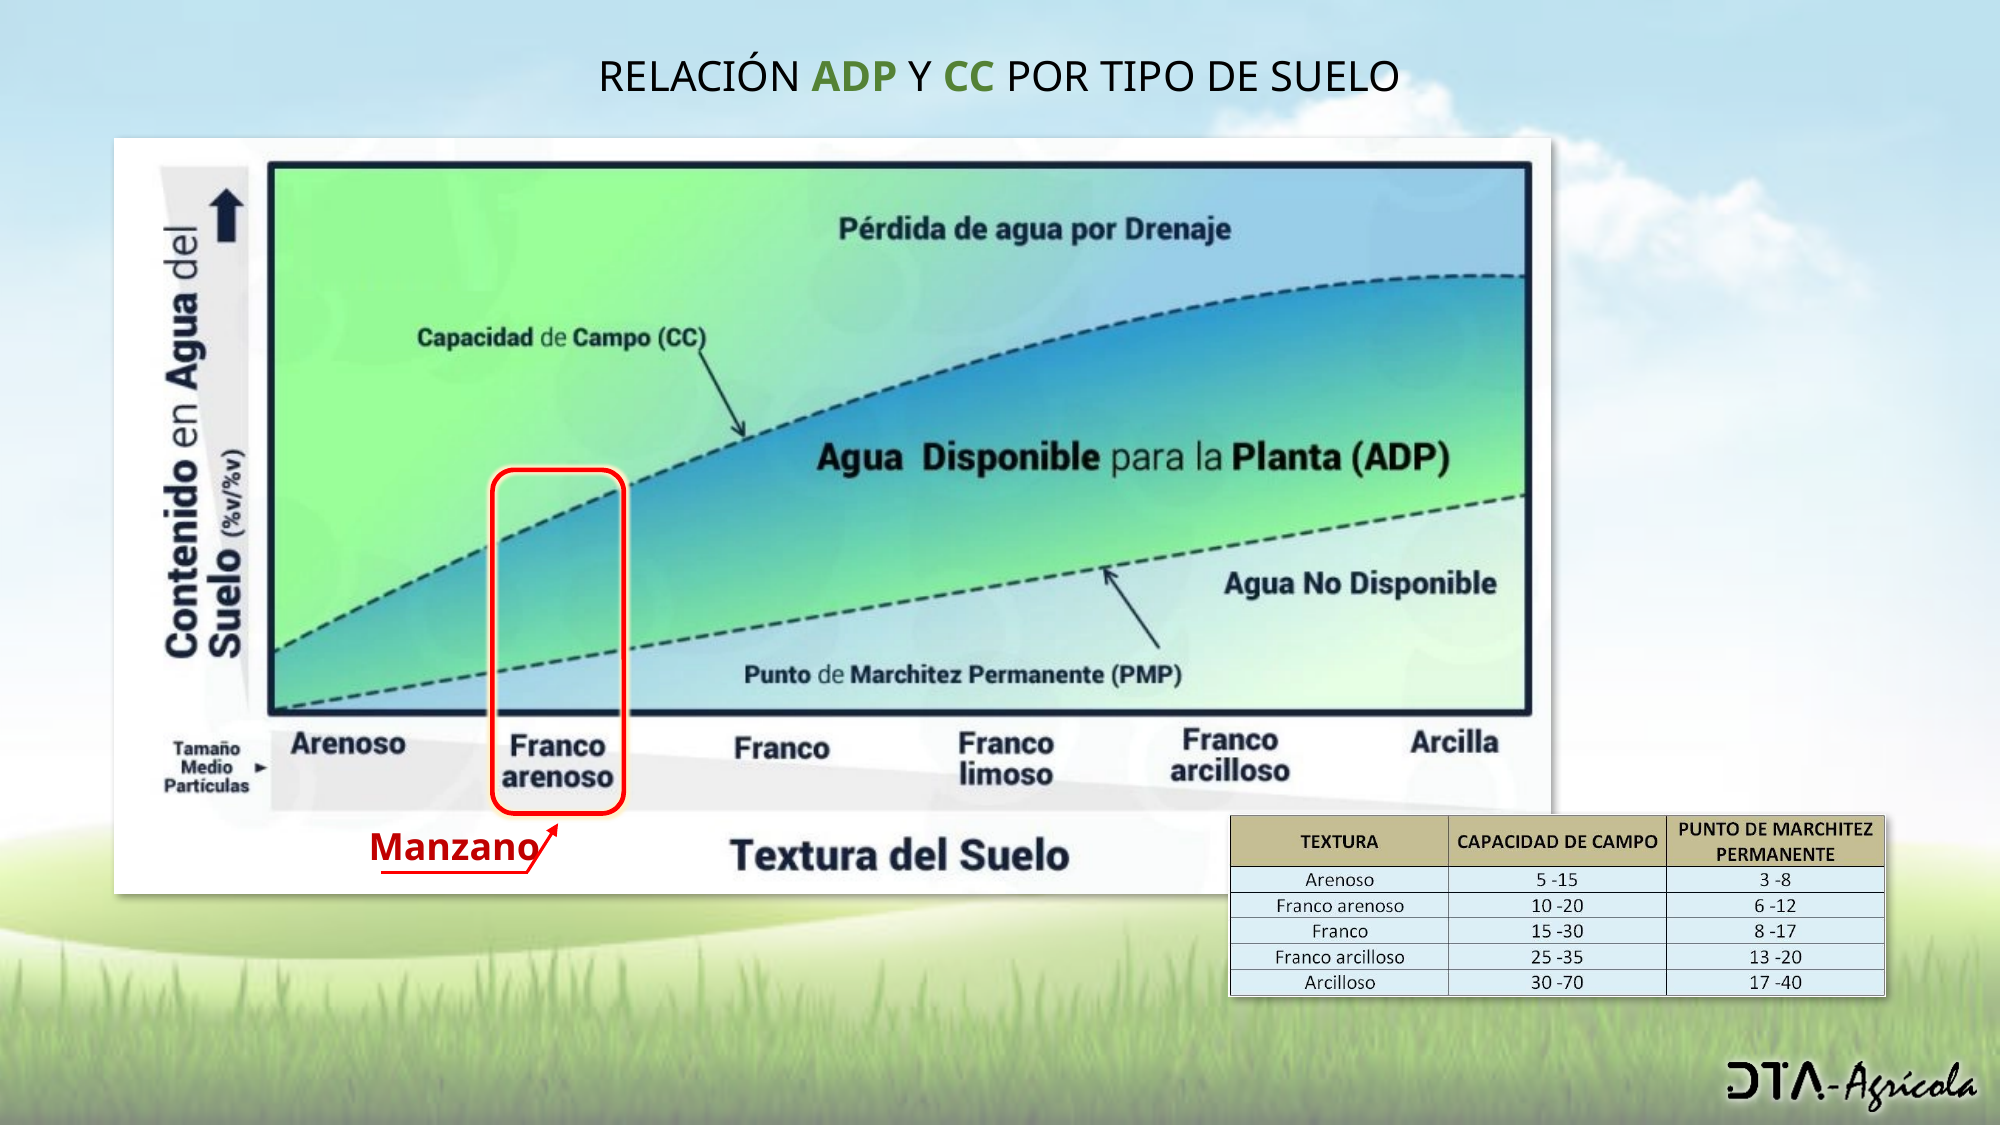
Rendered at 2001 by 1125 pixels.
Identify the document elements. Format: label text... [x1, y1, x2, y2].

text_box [380, 815, 559, 873]
text_box https://dtaamerica.com/dta-agricola [1716, 1052, 1989, 1121]
picture [114, 138, 1886, 998]
text_box RELACIÓN ADP Y CC POR TIPO DE SUELO [197, 42, 1803, 108]
picture [1723, 1059, 1982, 1114]
table_cell Gusano cogollero (Spodoptera frugiperda) [1712, 1048, 1994, 1125]
